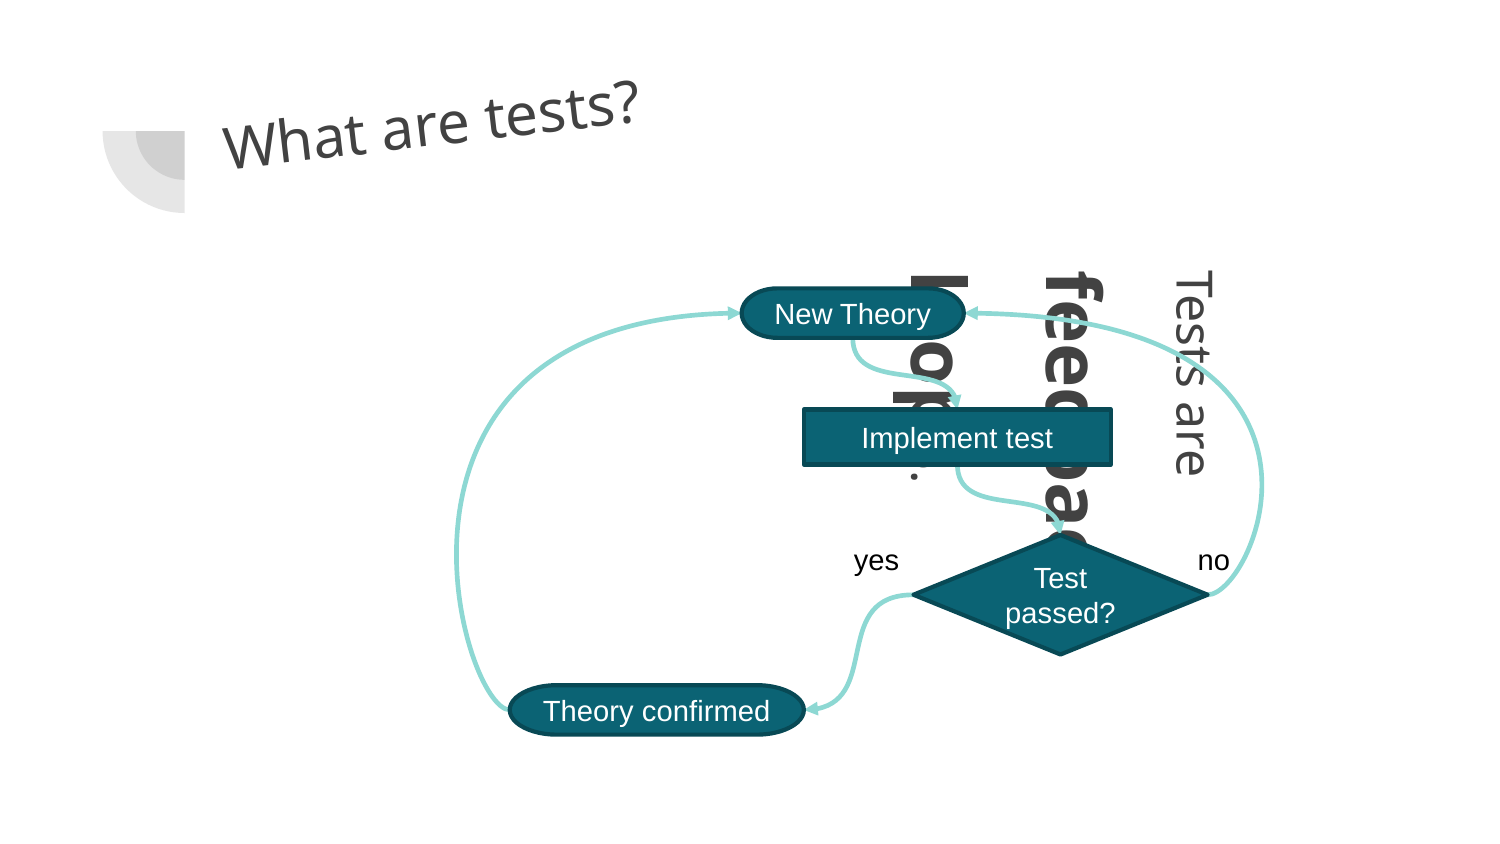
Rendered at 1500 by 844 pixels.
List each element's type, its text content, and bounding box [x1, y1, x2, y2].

text_box What are tests? [202, 0, 1368, 263]
list Tests are feedback loops. [407, 231, 1272, 813]
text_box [509, 288, 1246, 735]
